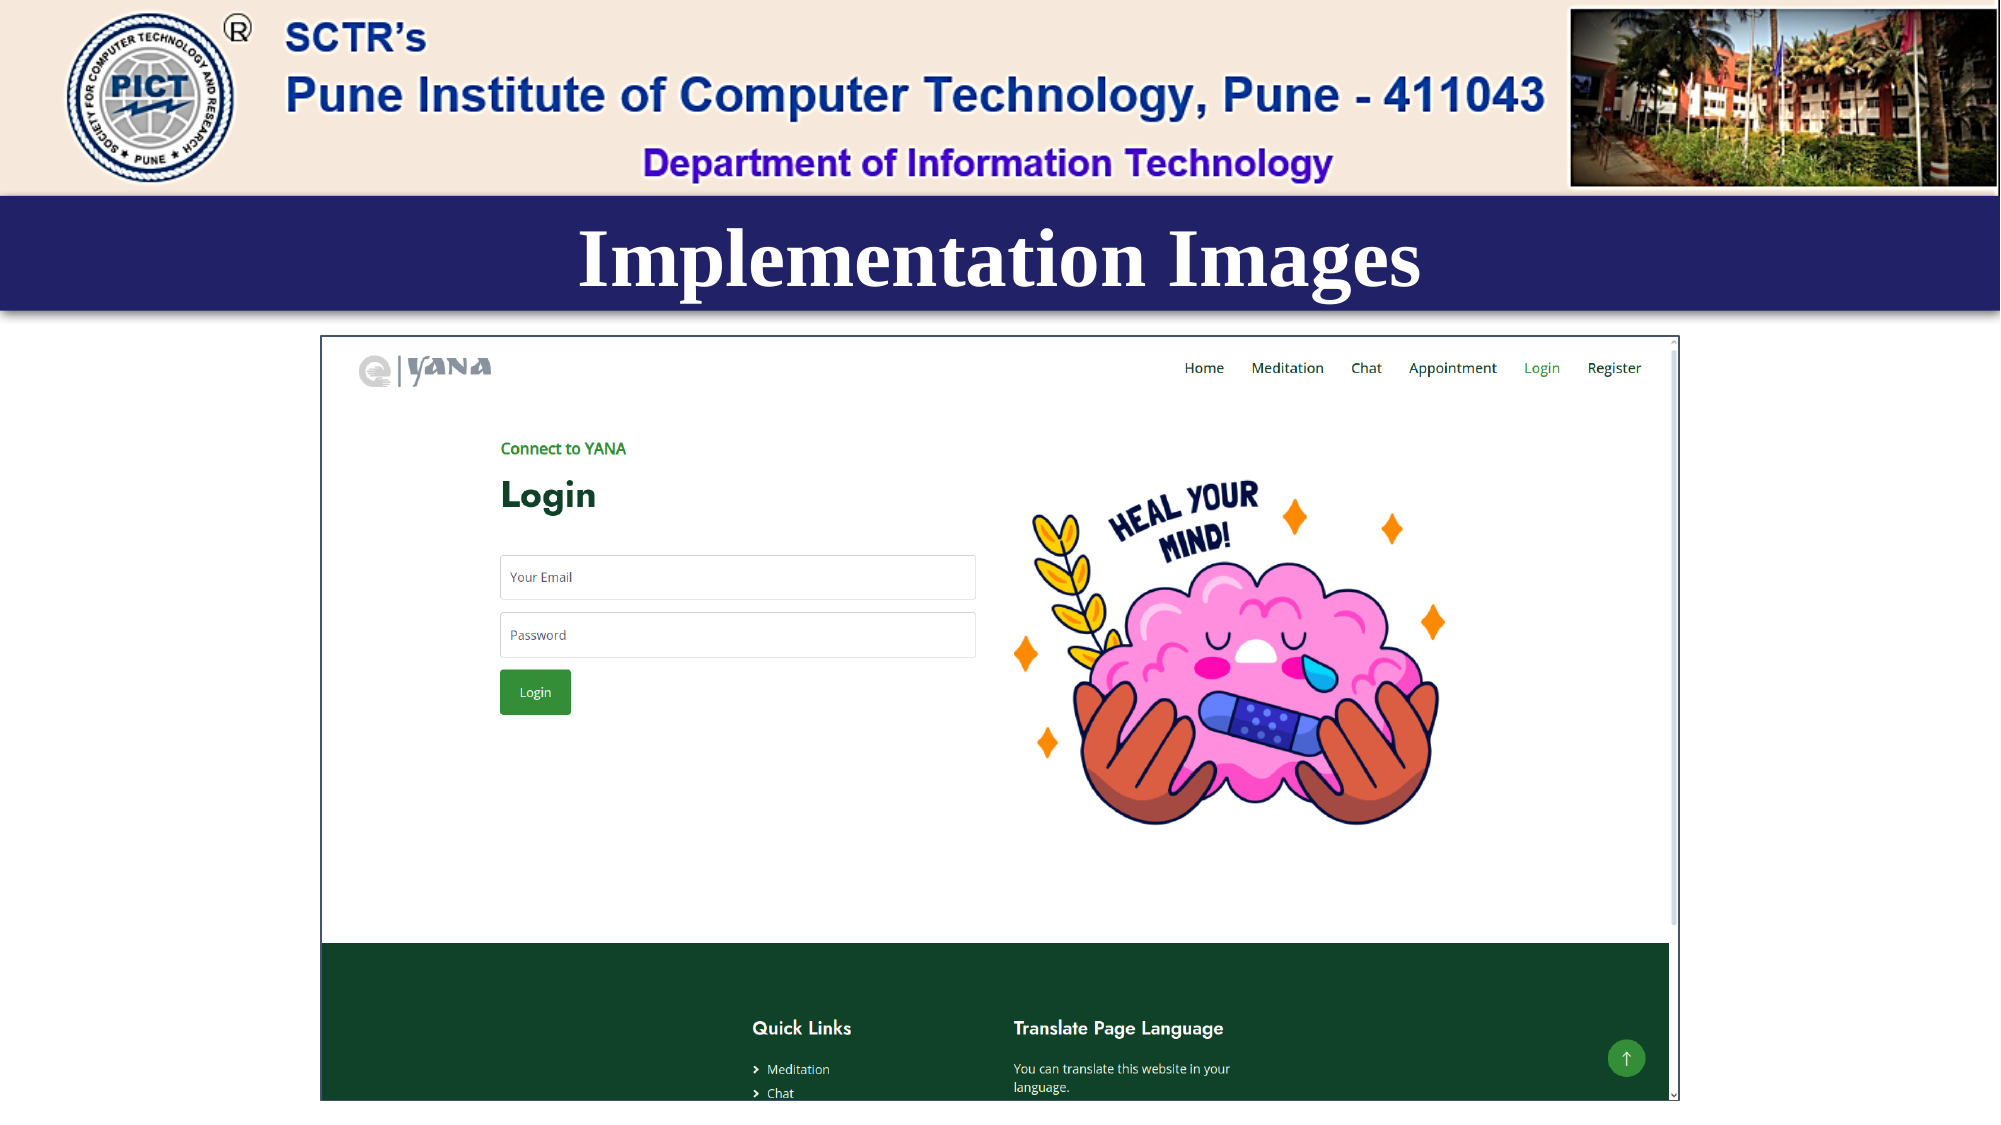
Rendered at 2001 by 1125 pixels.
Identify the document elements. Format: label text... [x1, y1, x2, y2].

picture [0, 0, 2000, 196]
picture [321, 336, 1679, 1101]
text_box Implementation Images [0, 207, 2000, 311]
